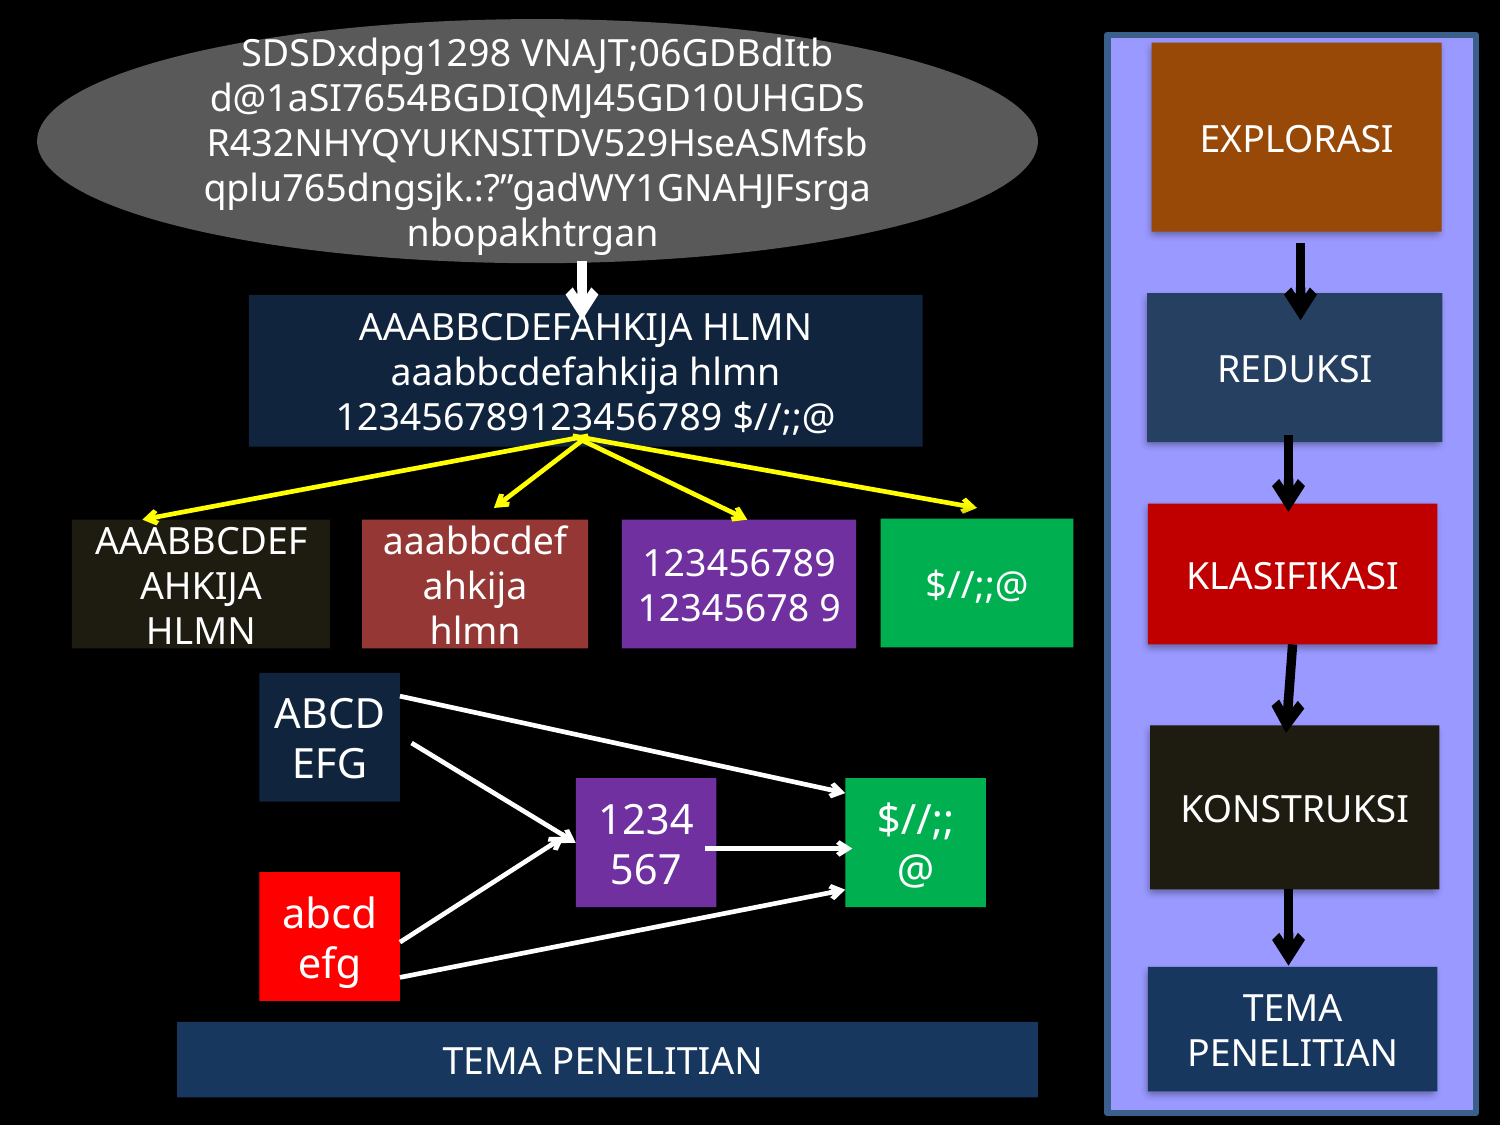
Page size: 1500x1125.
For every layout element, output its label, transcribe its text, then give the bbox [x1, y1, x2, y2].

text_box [493, 435, 571, 509]
text_box aaabbcdefahkija hlmn [360, 528, 590, 651]
text_box KONSTRUKSI [1148, 723, 1442, 892]
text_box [399, 889, 846, 978]
text_box ABCDEFG [257, 671, 402, 804]
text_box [142, 435, 567, 520]
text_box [399, 695, 846, 794]
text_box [572, 435, 748, 520]
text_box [748, 435, 978, 509]
text_box TEMA PENELITIAN [175, 1020, 1040, 1100]
text_box REDUKSI [1145, 291, 1445, 444]
text_box AAABBCDEFAHKIJA HLMN aaabbcdefahkija hlmn 123456789123456789 $//;;@ [247, 293, 925, 434]
text_box SDSDxdpg1298 VNAJT;06GDBdItb d@1aSI7654BGDIQMJ45GD10UHGDSR432NHYQYUKNSITDV529HseASMfsbqplu765dngsjk.:?”gadWY1GNAHJFsrganbopakhtrgan [34, 16, 1041, 266]
text_box 12345678912345678 9 [620, 518, 858, 651]
text_box EXPLORASI [1149, 41, 1444, 234]
text_box [1105, 33, 1478, 1115]
text_box KLASIFIKASI [1146, 502, 1439, 646]
text_box abcdefg [257, 870, 402, 1003]
text_box TEMA PENELITIAN [1146, 965, 1439, 1093]
text_box 1234567 [574, 801, 718, 888]
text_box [399, 836, 565, 889]
text_box $//;;@ [843, 776, 988, 909]
text_box $//;;@ [879, 516, 1076, 650]
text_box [411, 801, 576, 843]
text_box AAABBCDEFAHKIJA HLMN [70, 518, 332, 651]
